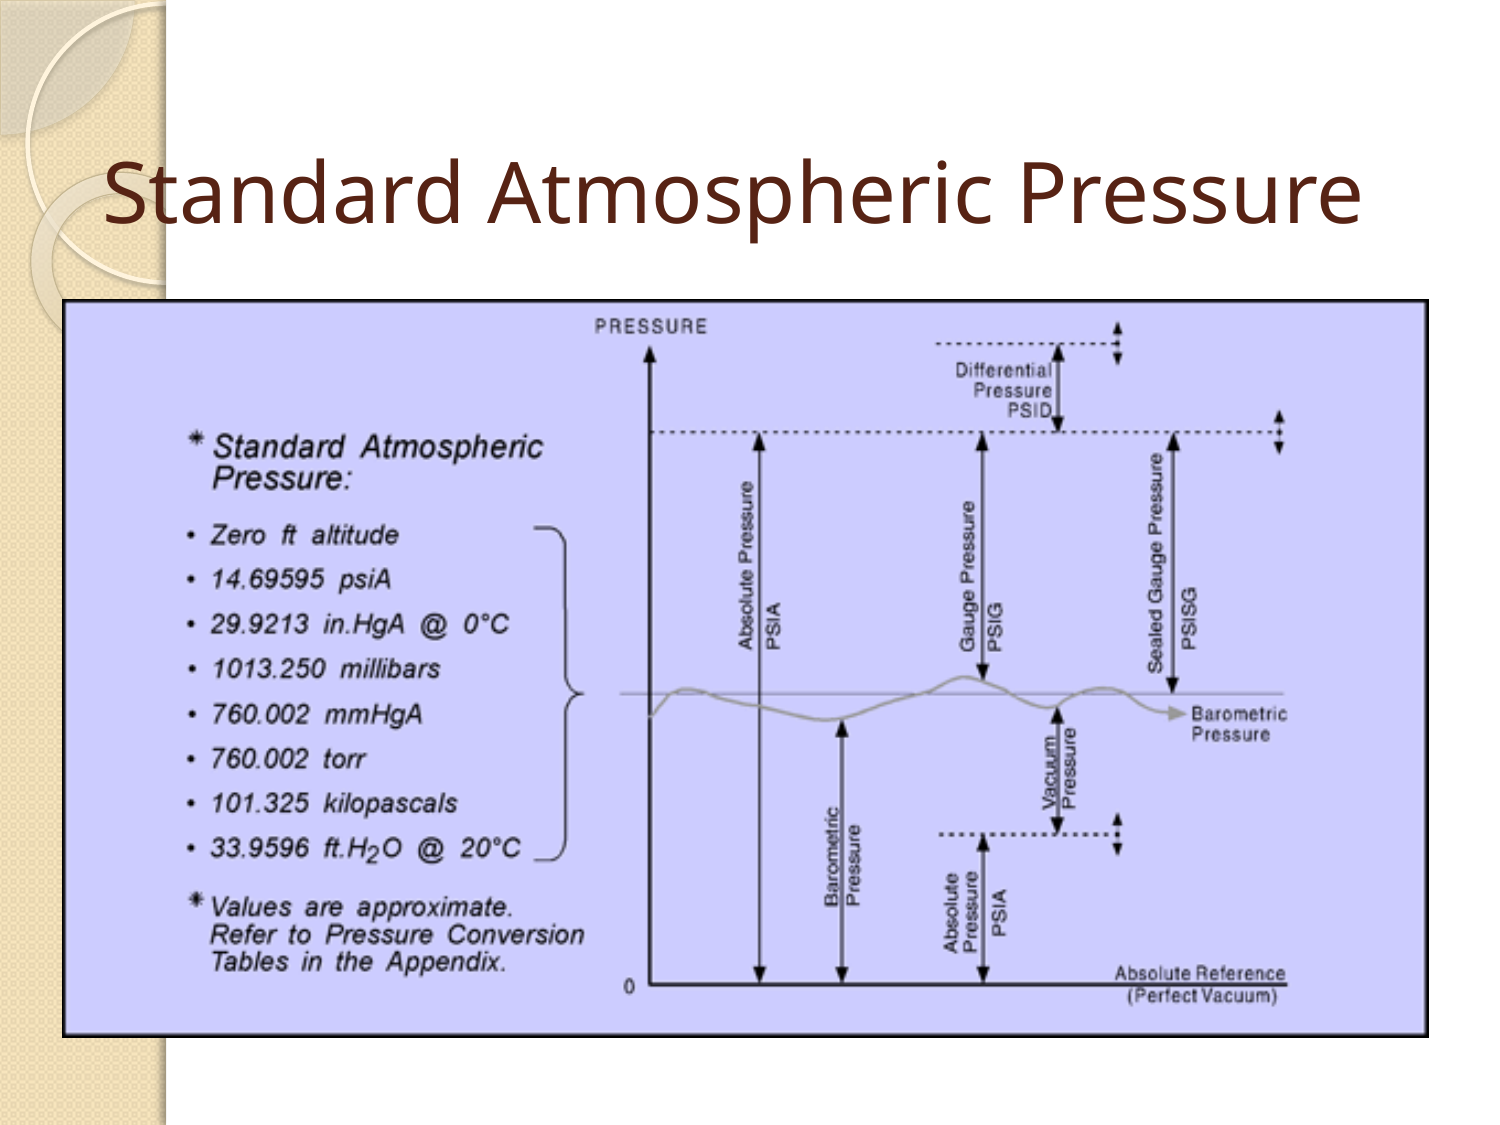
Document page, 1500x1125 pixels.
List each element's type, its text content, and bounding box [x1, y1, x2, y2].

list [62, 299, 1429, 1039]
title Standard Atmospheric Pressure [87, 125, 1438, 254]
